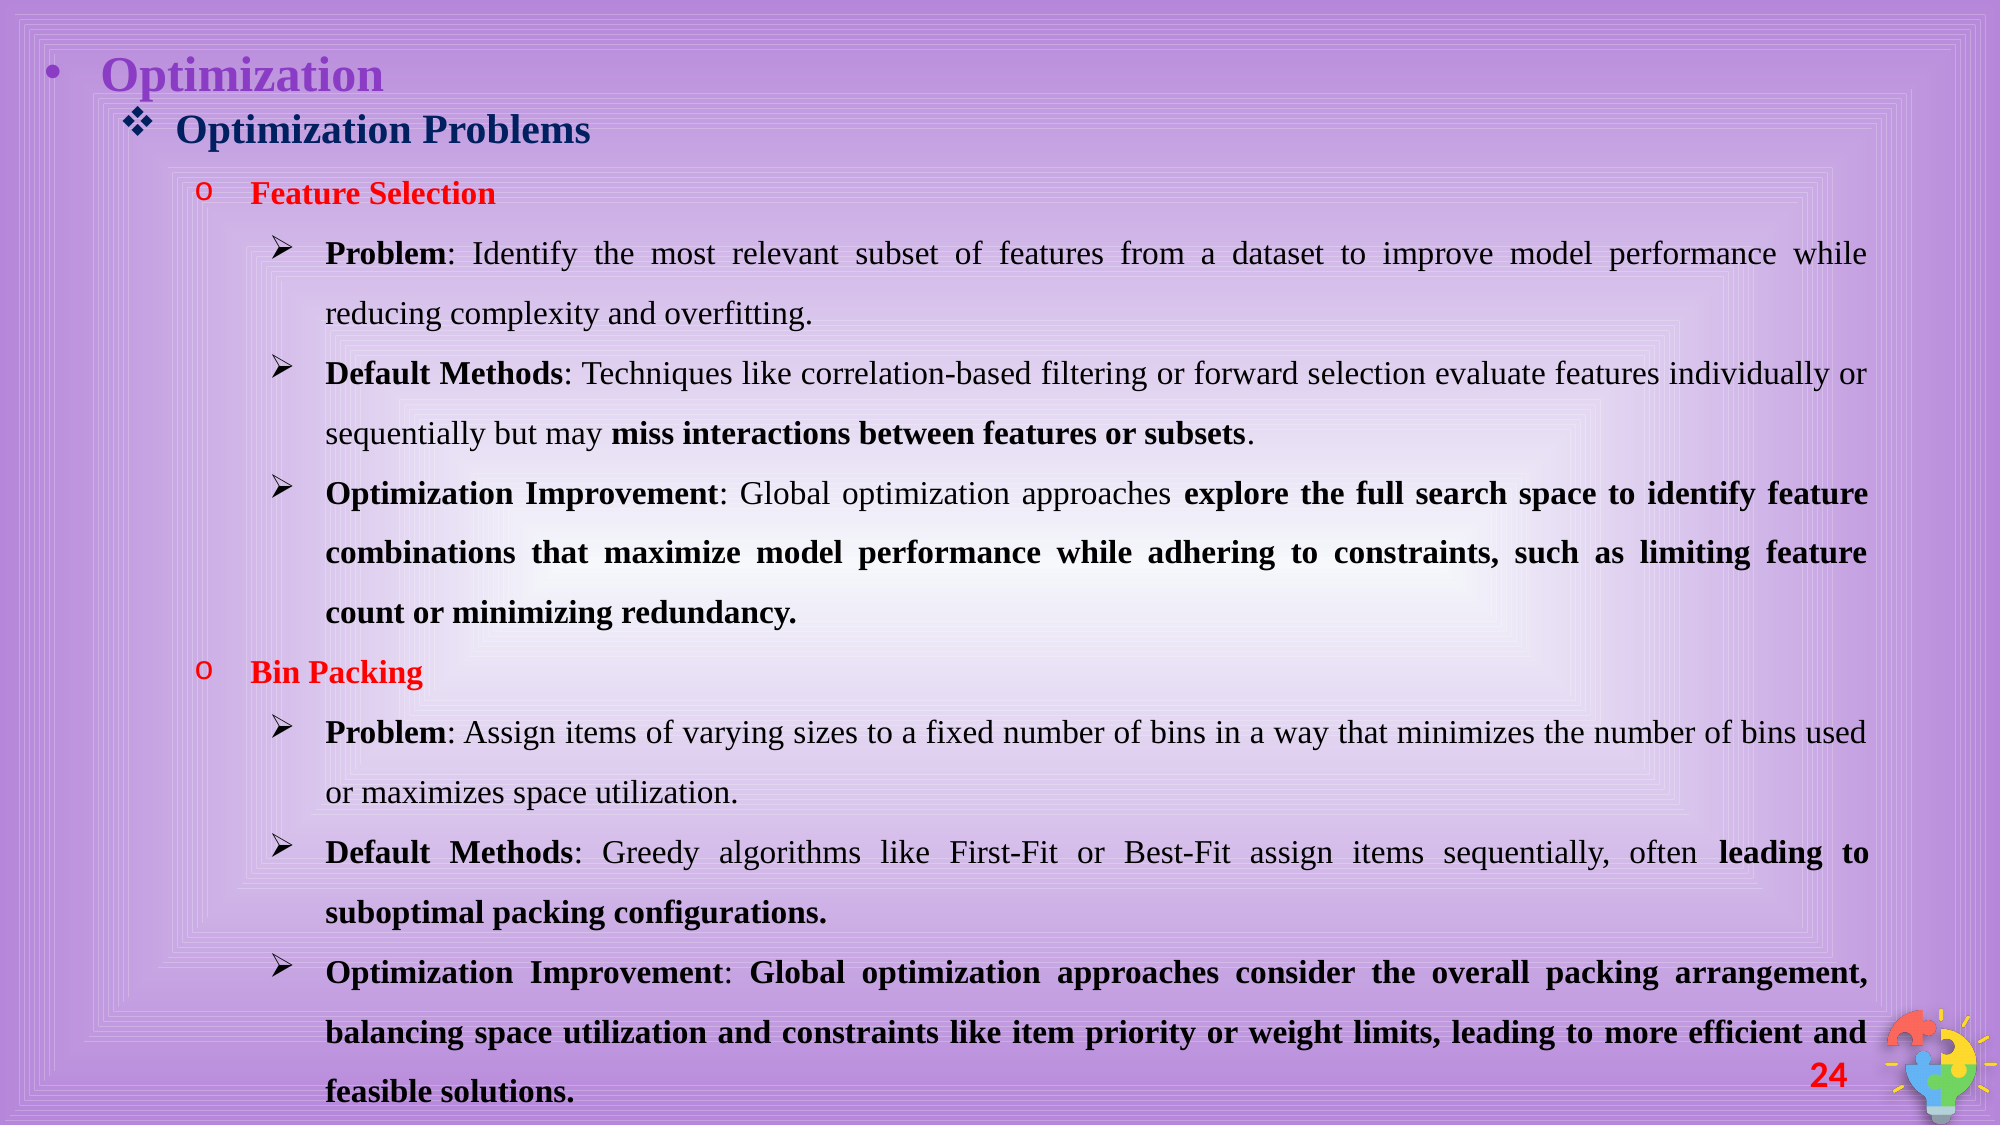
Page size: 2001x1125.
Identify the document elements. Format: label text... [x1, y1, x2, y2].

text_box Optimization Optimization Problems Feature Selection Problem: Identify the most relevant subset of features from a dataset to improve model performance while reducing complexity and overfitting. Default Methods: Techniques like correlation-based filtering or forward selection evaluate features individually or sequentially but may miss interactions between features or subsets. Optimization Improvement: Global optimization approaches explore the full search space to identify feature combinations that maximize model performance while adhering to constraints, such as limiting feature count or minimizing redundancy. Bin Packing Problem: Assign items of varying sizes to a fixed number of bins in a way that minimizes the number of bins used or maximizes space utilization. Default Methods: Greedy algorithms like First-Fit or Best-Fit assign items sequentially, often leading to suboptimal packing configurations. Optimization Improvement: Global optimization approaches consider the overall packing arrangement, balancing space utilization and constraints like item priority or weight limits, leading to more efficient and feasible solutions. [29, 34, 1885, 1117]
picture [1882, 1007, 2000, 1125]
